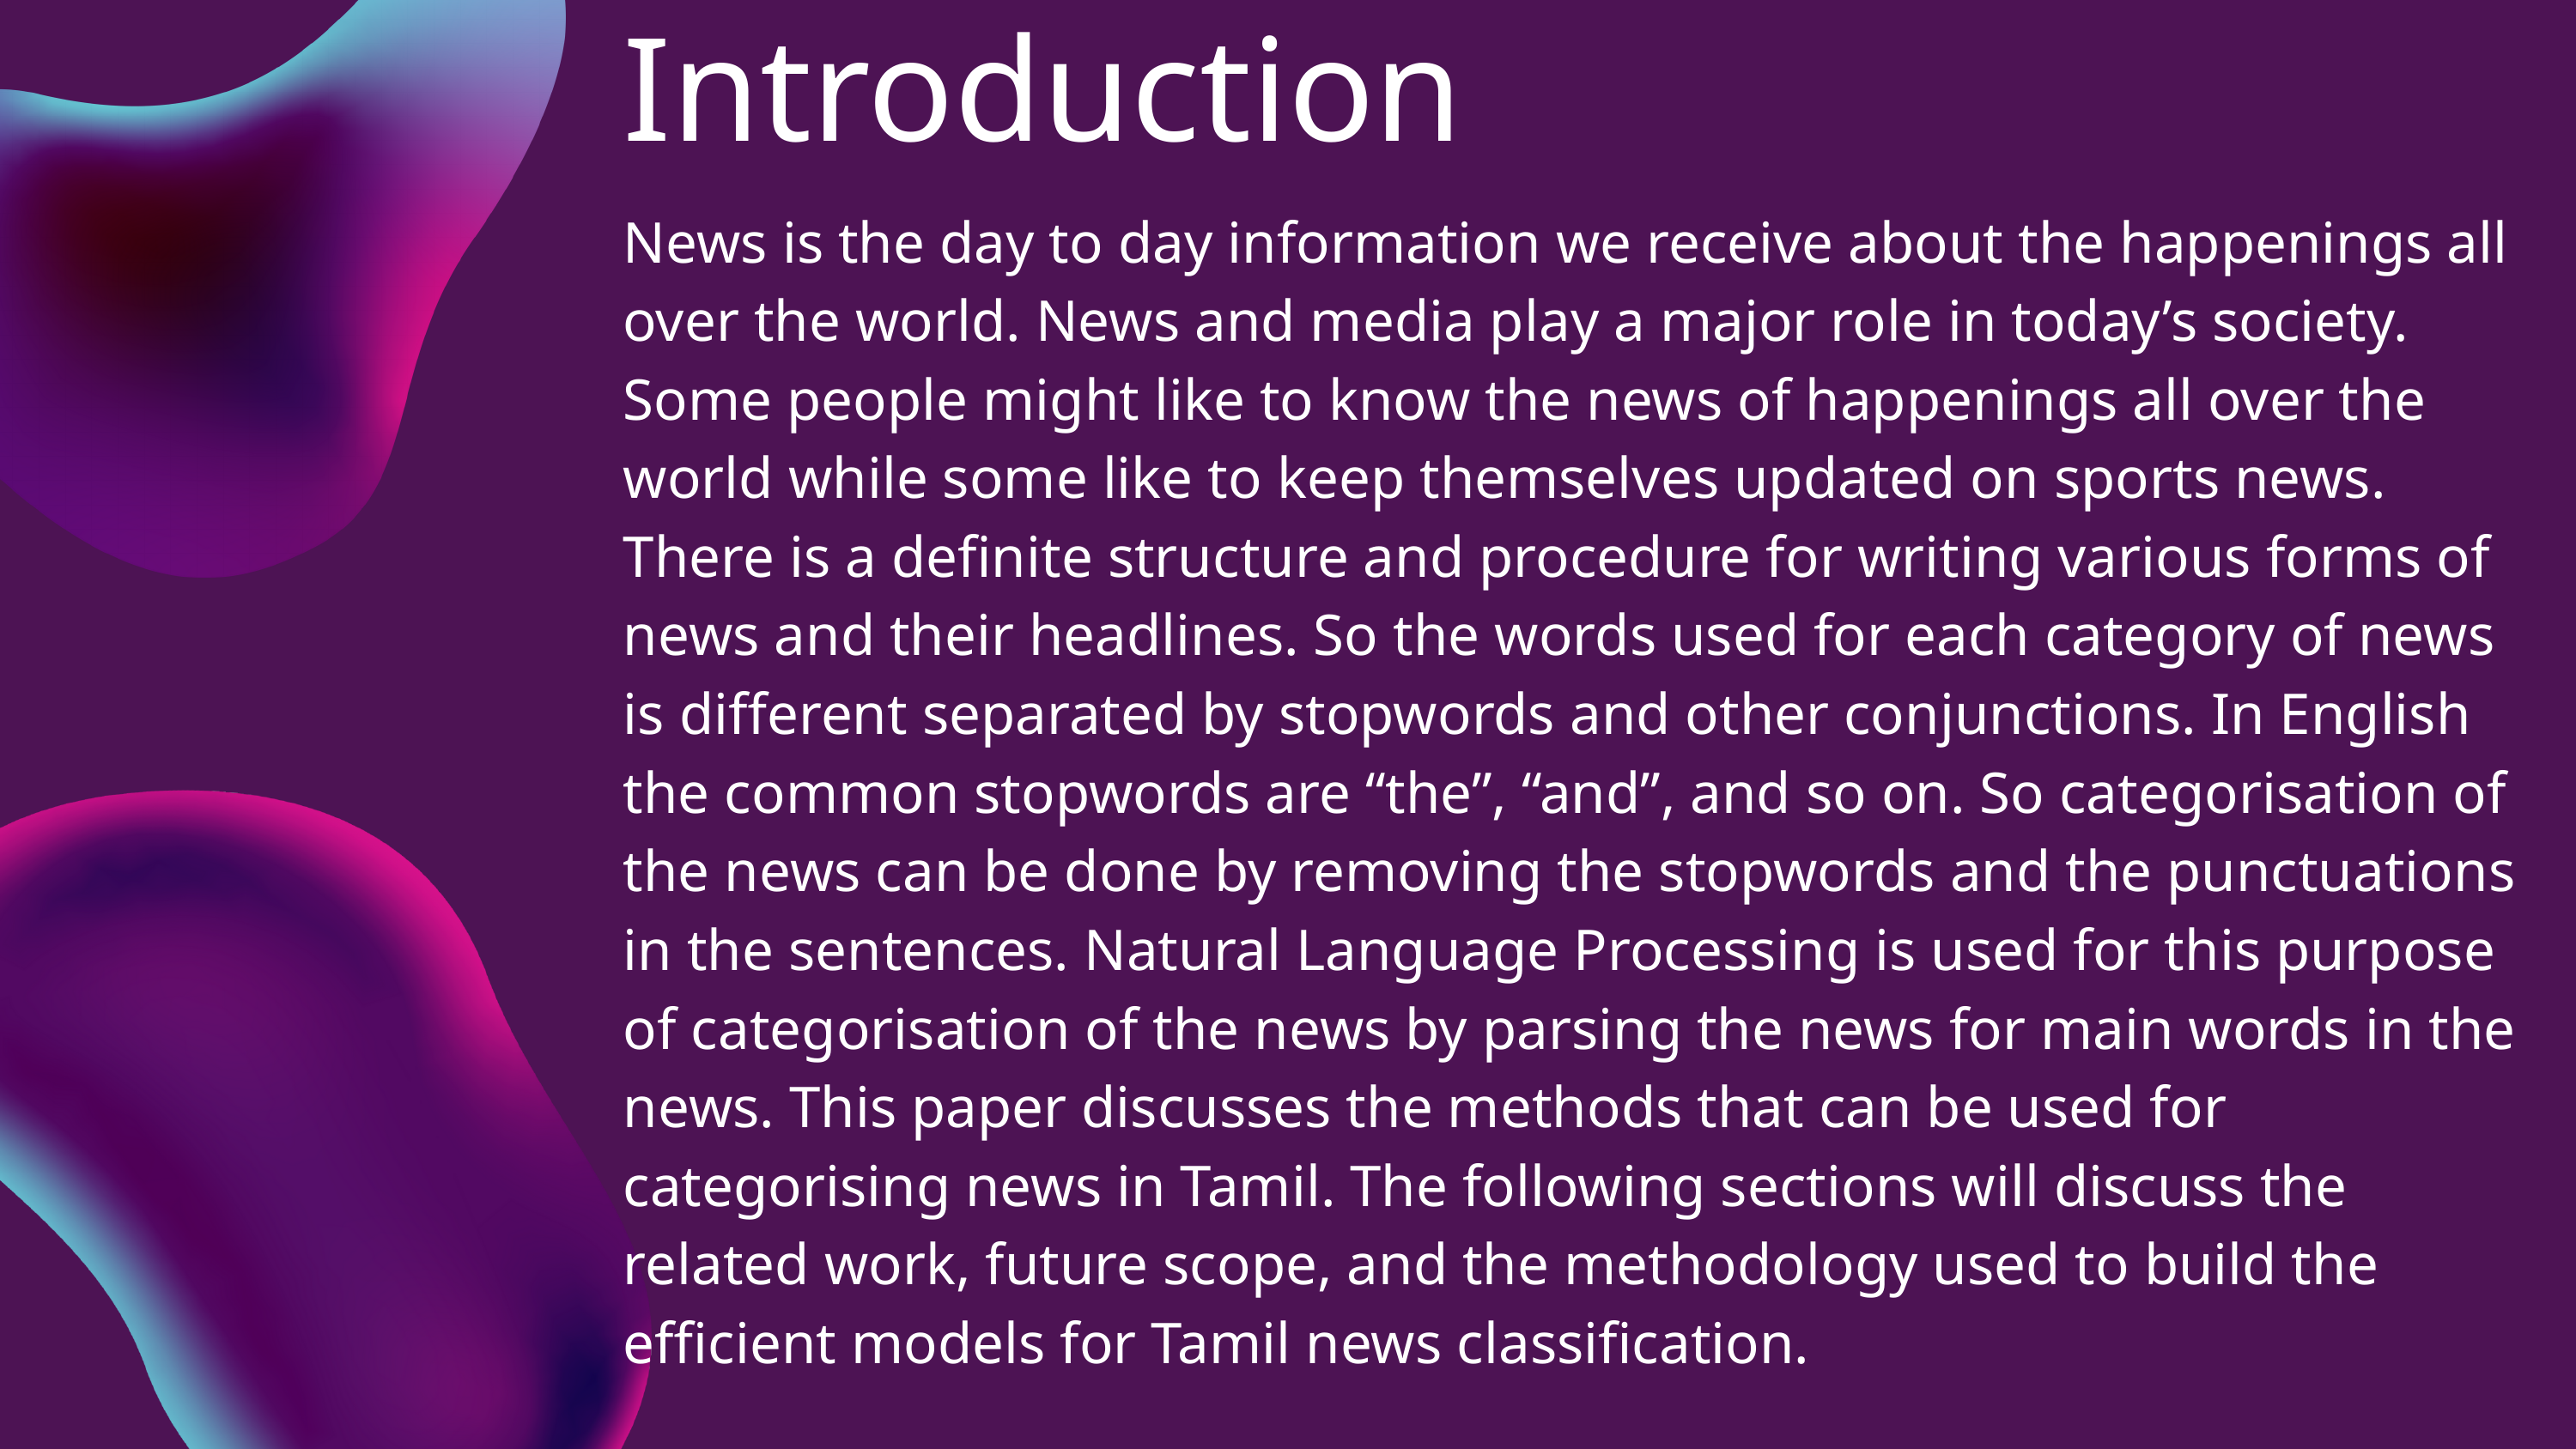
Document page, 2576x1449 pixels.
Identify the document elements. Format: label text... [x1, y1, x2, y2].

text_box Introduction [623, 1, 1613, 171]
text_box News is the day to day information we receive about the happenings all over the world. News and media play a major role in today’s society. Some people might like to know the news of happenings all over the world while some like to keep themselves updated on sports news. There is a definite structure and procedure for writing various forms of news and their headlines. So the words used for each category of news is different separated by stopwords and other conjunctions. In English the common stopwords are “the”, “and”, and so on. So categorisation of the news can be done by removing the stopwords and the punctuations in the sentences. Natural Language Processing is used for this purpose of categorisation of the news by parsing the news for main words in the news. This paper discusses the methods that can be used for categorising news in Tamil. The following sections will discuss the related work, future scope, and the methodology used to build the efficient models for Tamil news classification. [623, 195, 2530, 1449]
picture [0, 0, 566, 578]
picture [0, 772, 665, 1449]
